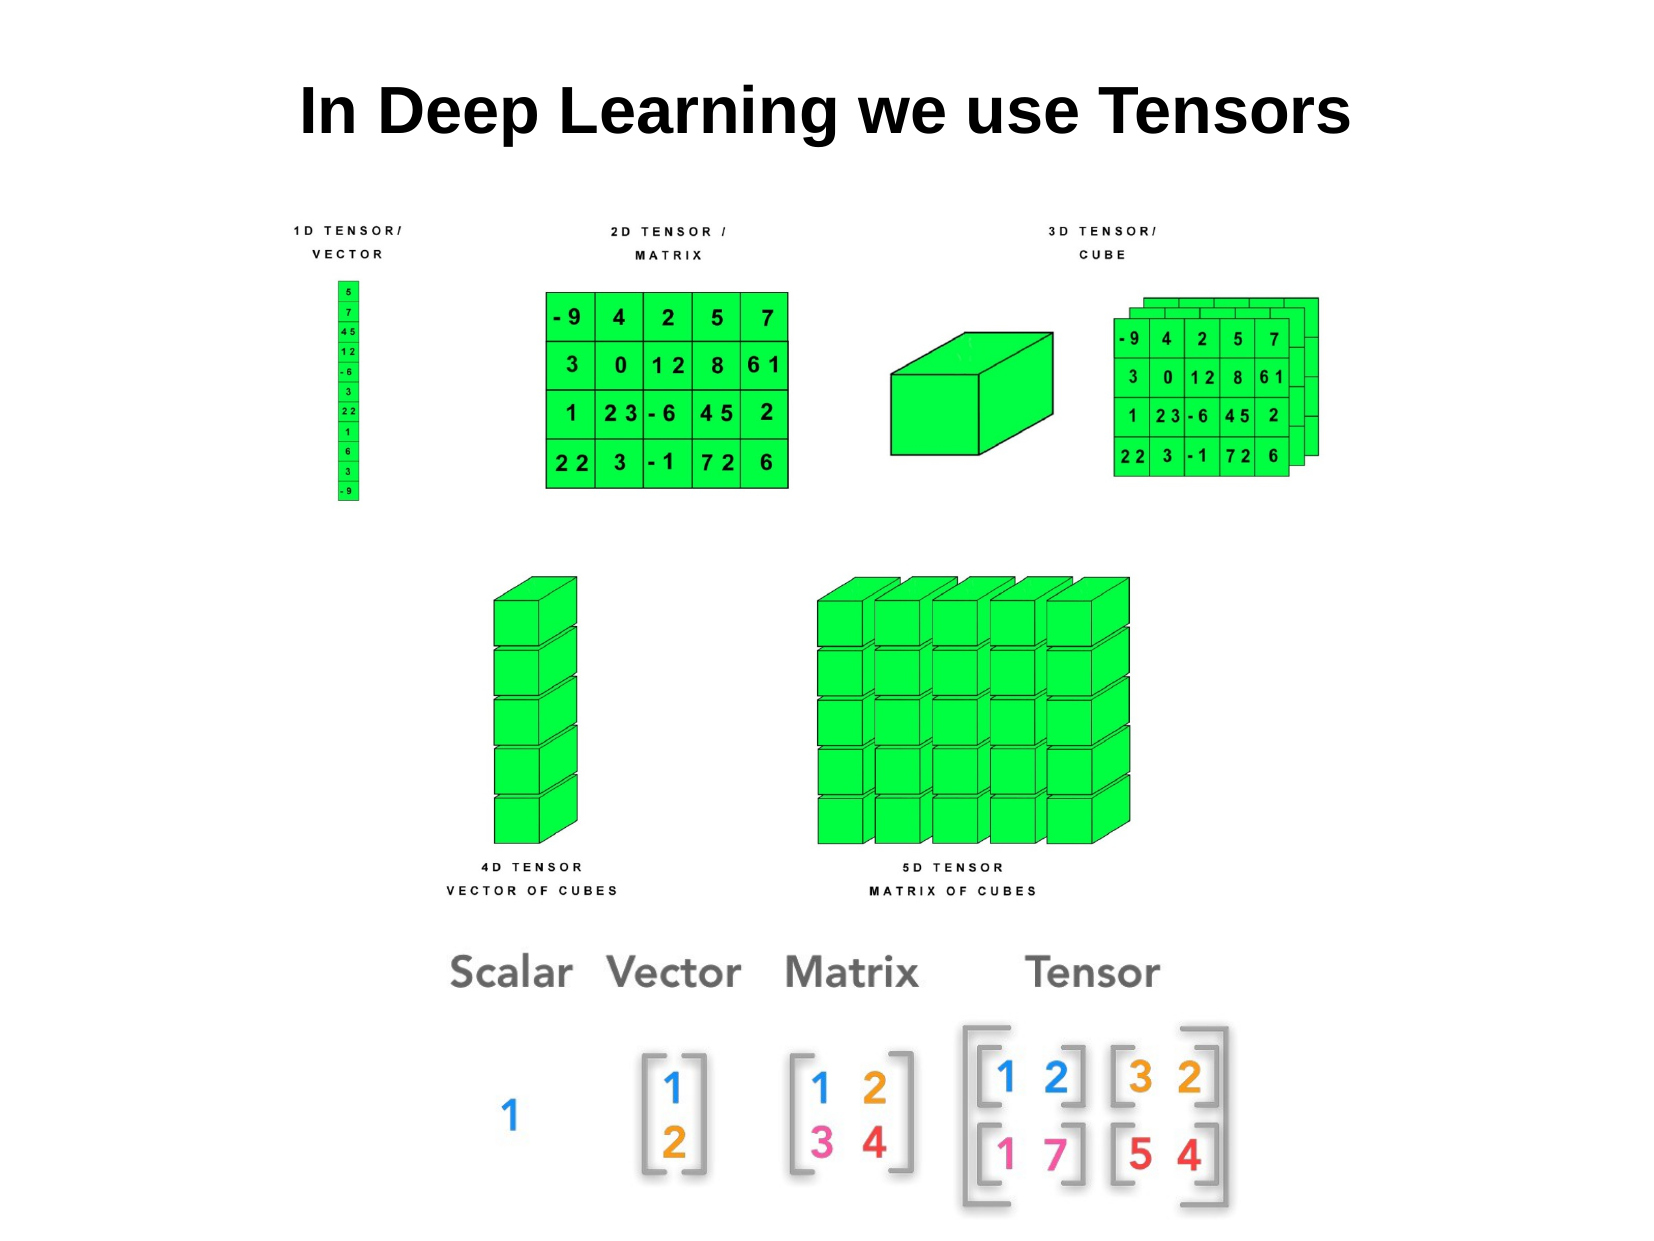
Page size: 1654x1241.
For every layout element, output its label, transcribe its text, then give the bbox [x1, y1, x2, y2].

picture [413, 929, 1241, 1223]
text_box In Deep Learning we use Tensors [82, 23, 1571, 192]
picture [242, 191, 1371, 928]
